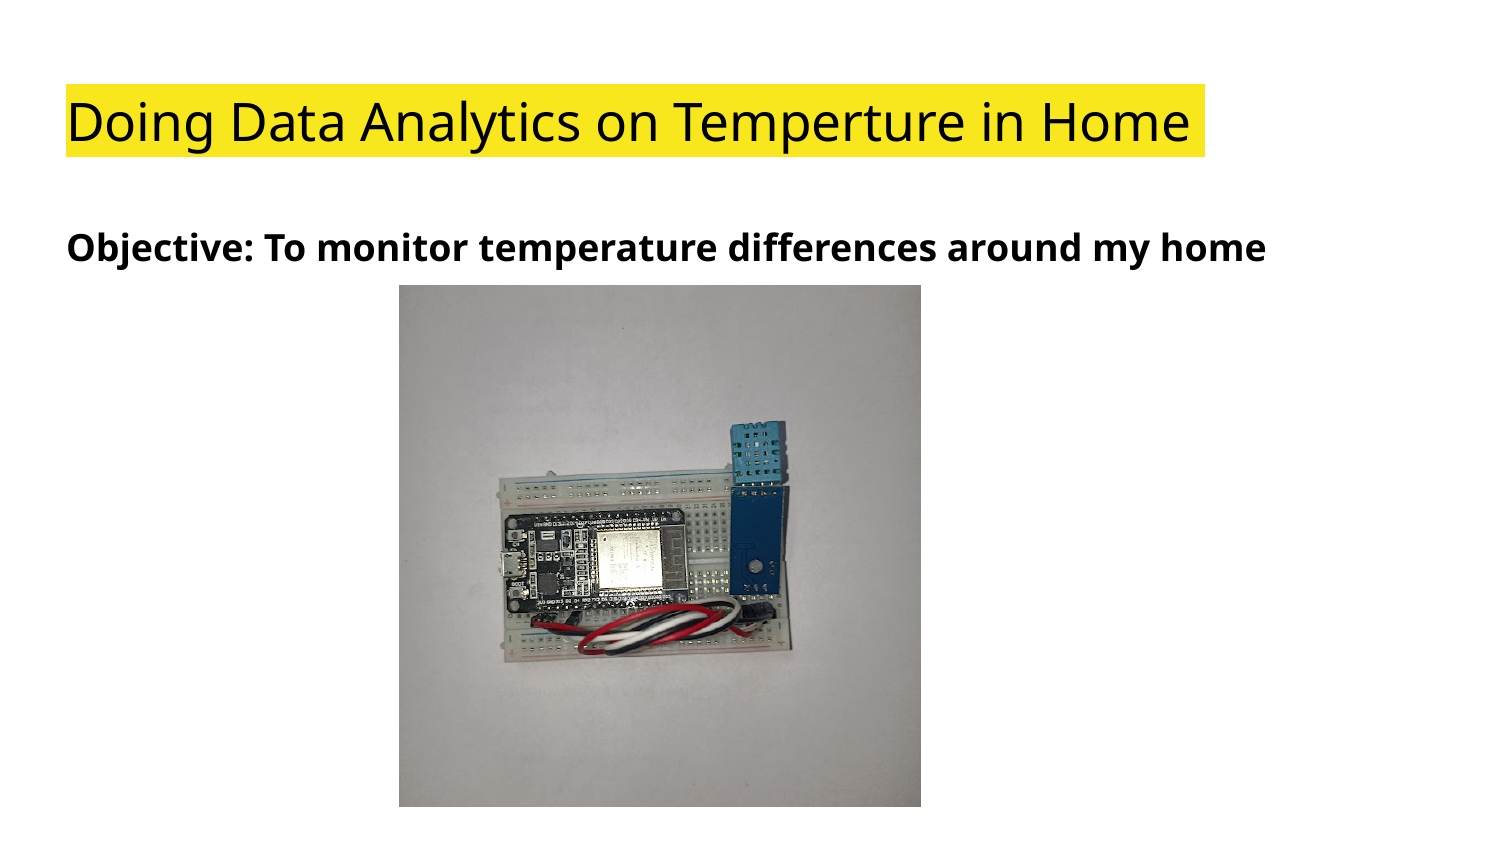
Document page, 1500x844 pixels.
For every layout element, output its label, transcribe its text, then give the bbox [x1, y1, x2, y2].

title Doing Data Analytics on Temperture in Home [51, 72, 1449, 167]
picture [399, 285, 921, 807]
list Objective: To monitor temperature differences around my home [51, 202, 1449, 750]
